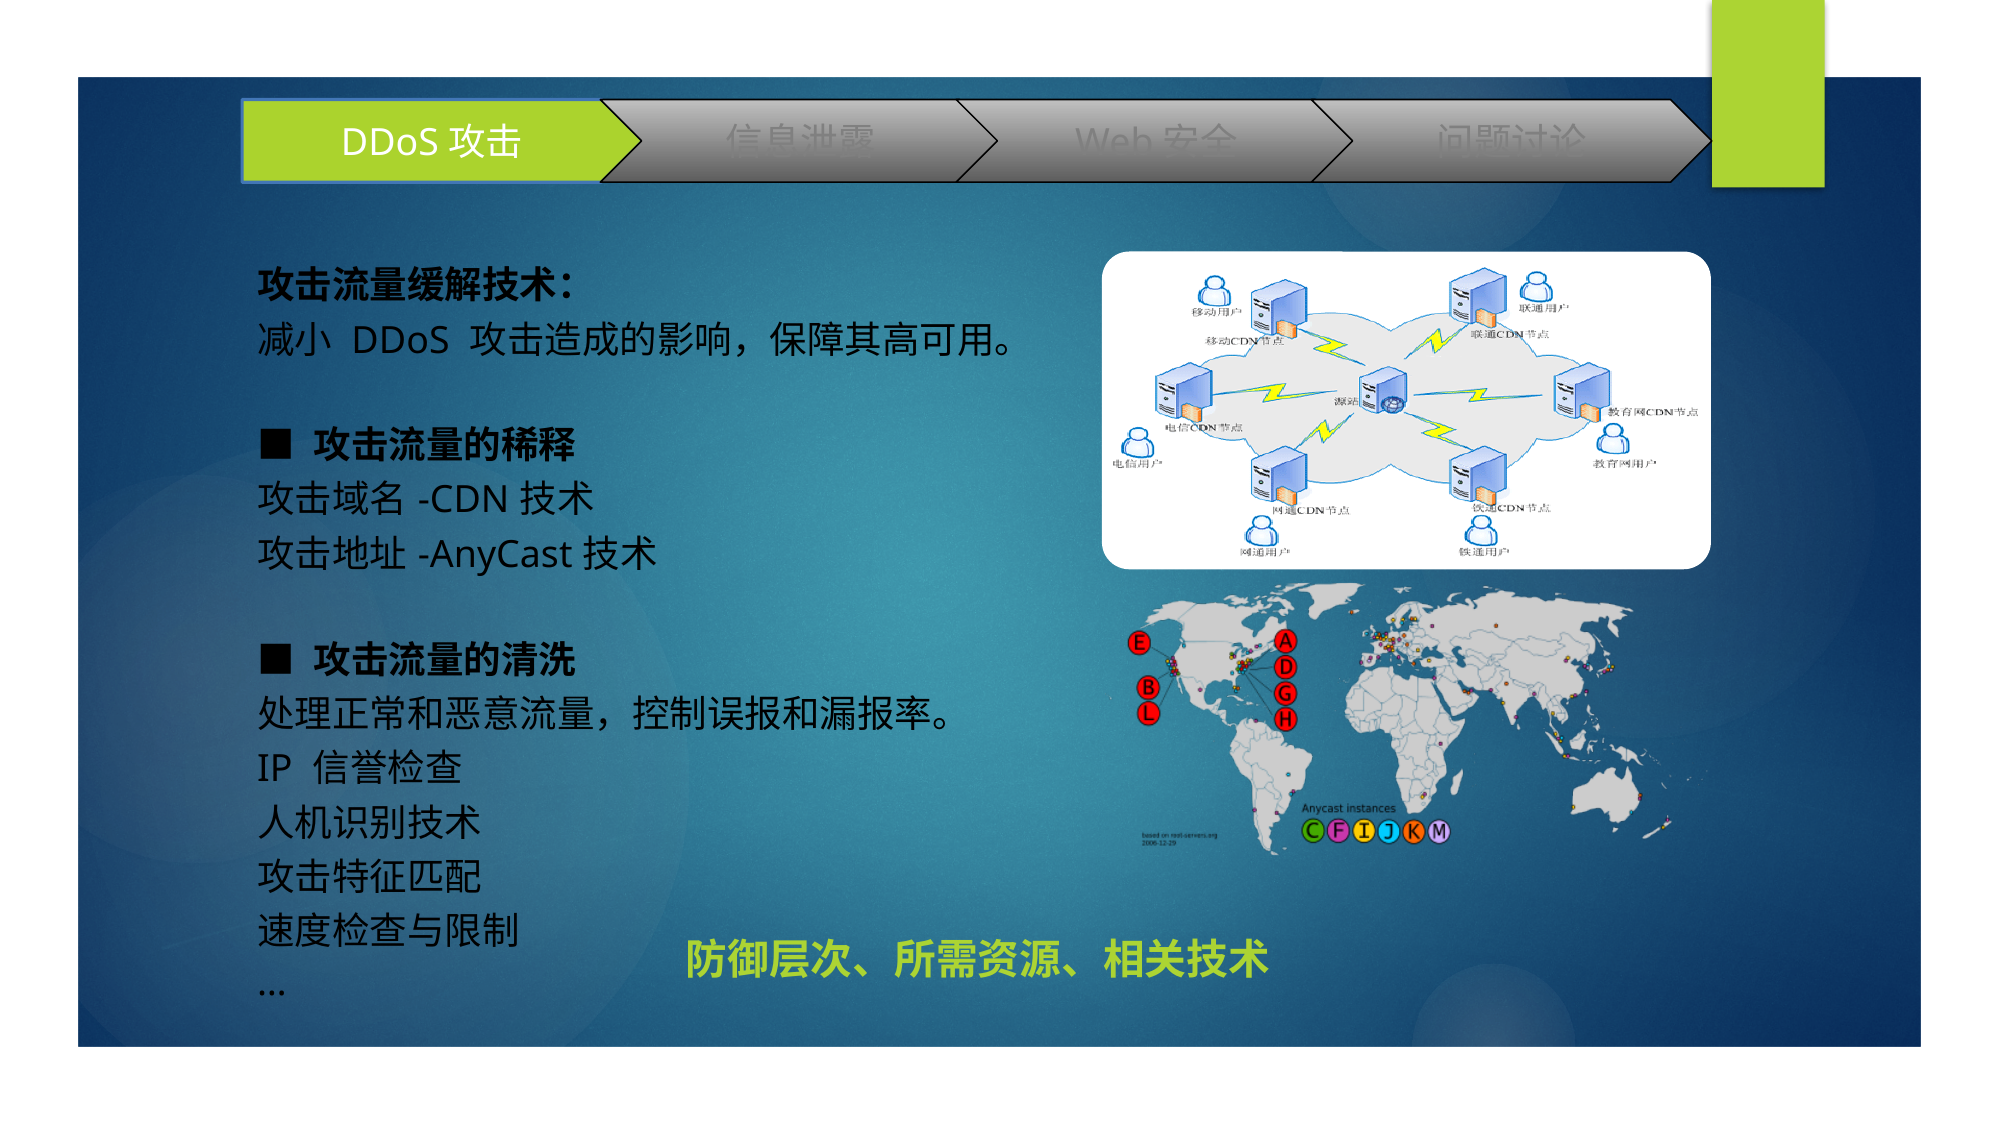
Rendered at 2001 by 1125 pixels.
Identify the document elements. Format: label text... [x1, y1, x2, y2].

table_header 攻击流量缓解技术： 减小 DDoS 攻击造成的影响，保障其高可用。 ■ 攻击流量的稀释 攻击域名-CDN技术 攻击地址-AnyCast技术 ■ 攻击流量的清洗 处理正常和恶意流量，控制误报和漏报率。 IP 信誉检查 人机识别技术 攻击特征匹配 速度检查与限制 … [242, 248, 1712, 1014]
text_box 防御层次、所需资源、相关技术 [310, 925, 1646, 991]
picture [1101, 251, 1712, 570]
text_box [241, 99, 1713, 183]
picture [1104, 582, 1708, 856]
slide_number [1698, 48, 1836, 174]
